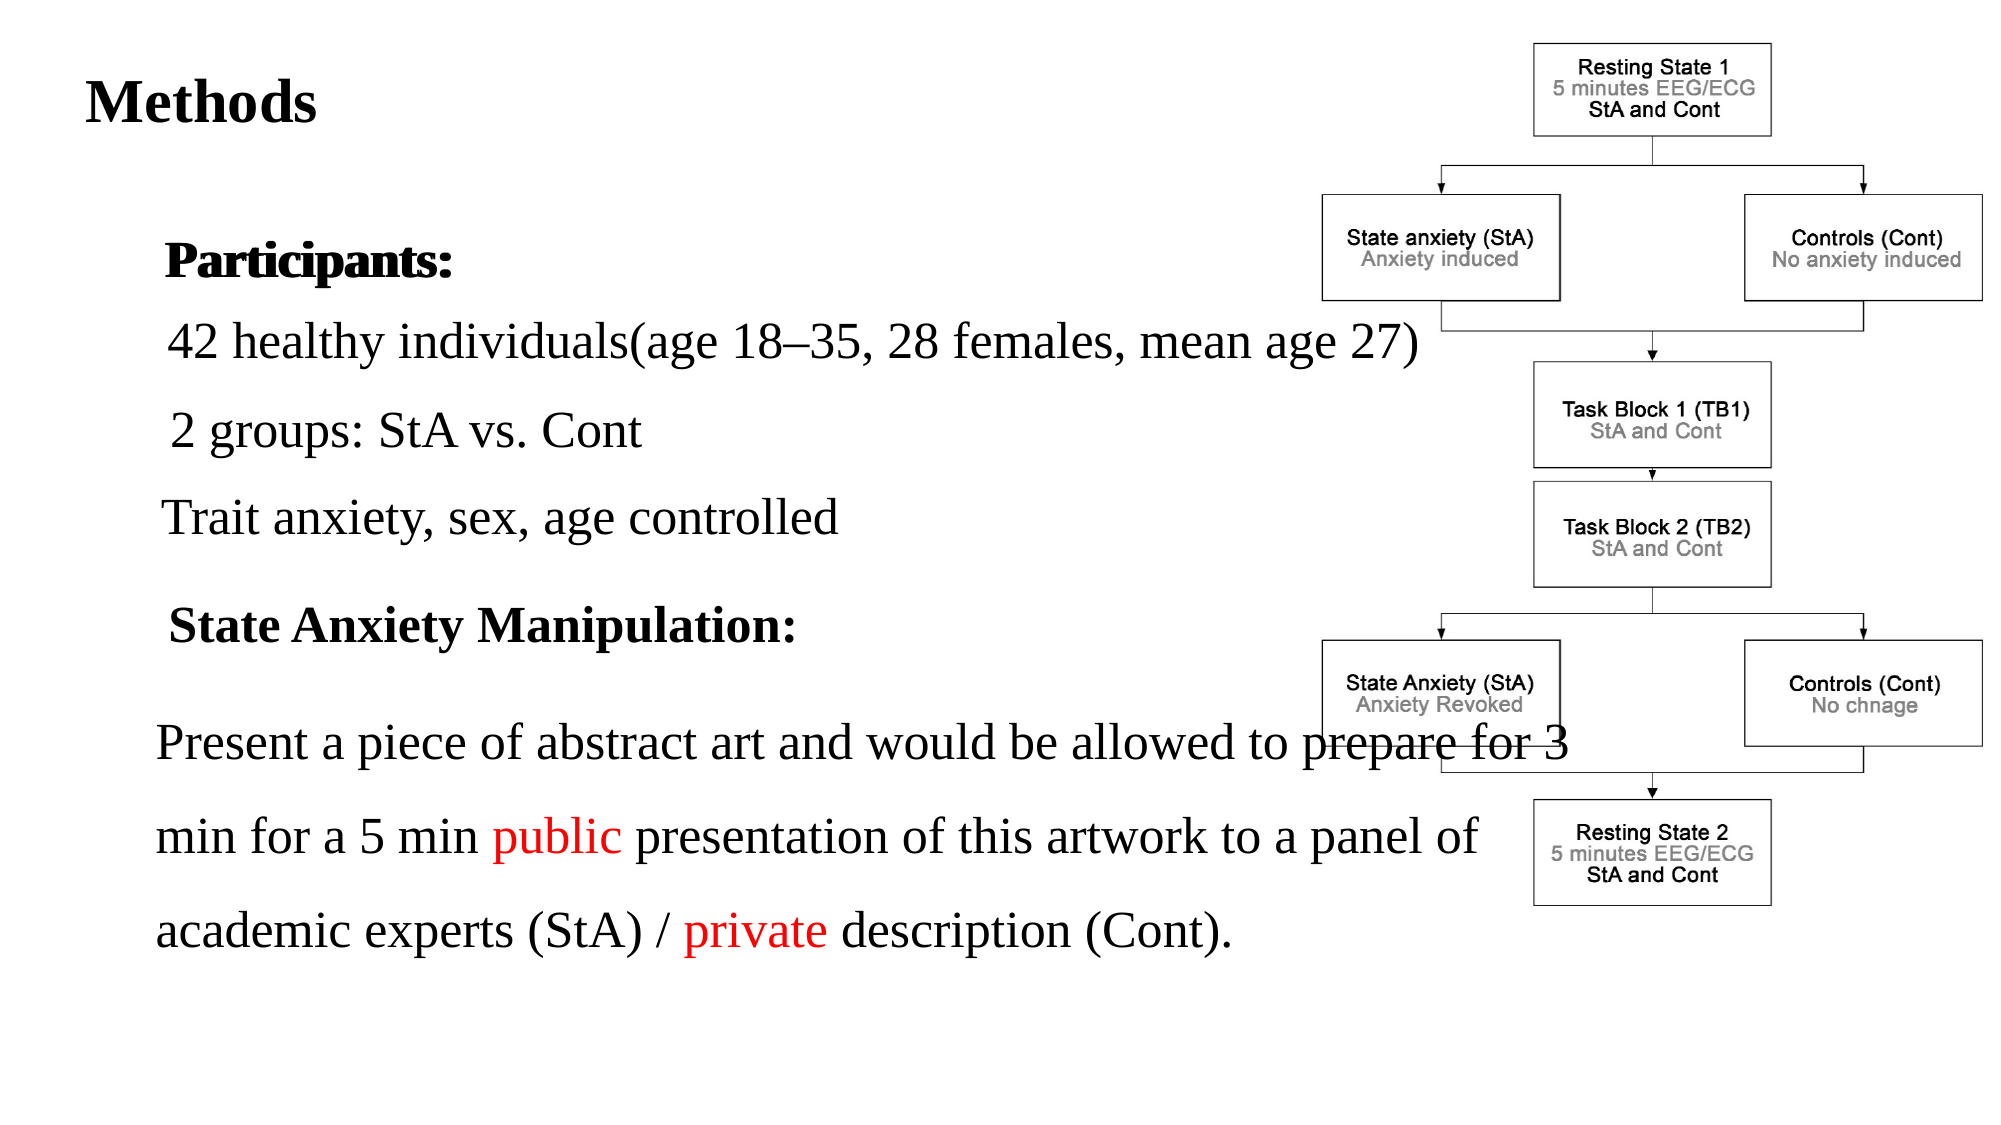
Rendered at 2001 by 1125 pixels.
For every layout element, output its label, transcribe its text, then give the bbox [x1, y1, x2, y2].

picture [1309, 32, 2000, 918]
text_box State Anxiety Manipulation: [153, 582, 814, 660]
text_box Methods [70, 52, 606, 143]
text_box Participants: [149, 218, 1309, 359]
text_box Participants: [152, 217, 1309, 296]
text_box 42 healthy individuals(age 18–35, 28 females, mean age 27) [152, 298, 1309, 377]
text_box Present a piece of abstract art and would be allowed to prepare for 3 min for a 5 min public presentation of this artwork to a panel of academic experts (StA) / private description (Cont). [140, 669, 1618, 965]
text_box Trait anxiety, sex, age controlled [146, 475, 855, 553]
text_box 2 groups: StA vs. Cont [155, 387, 658, 466]
